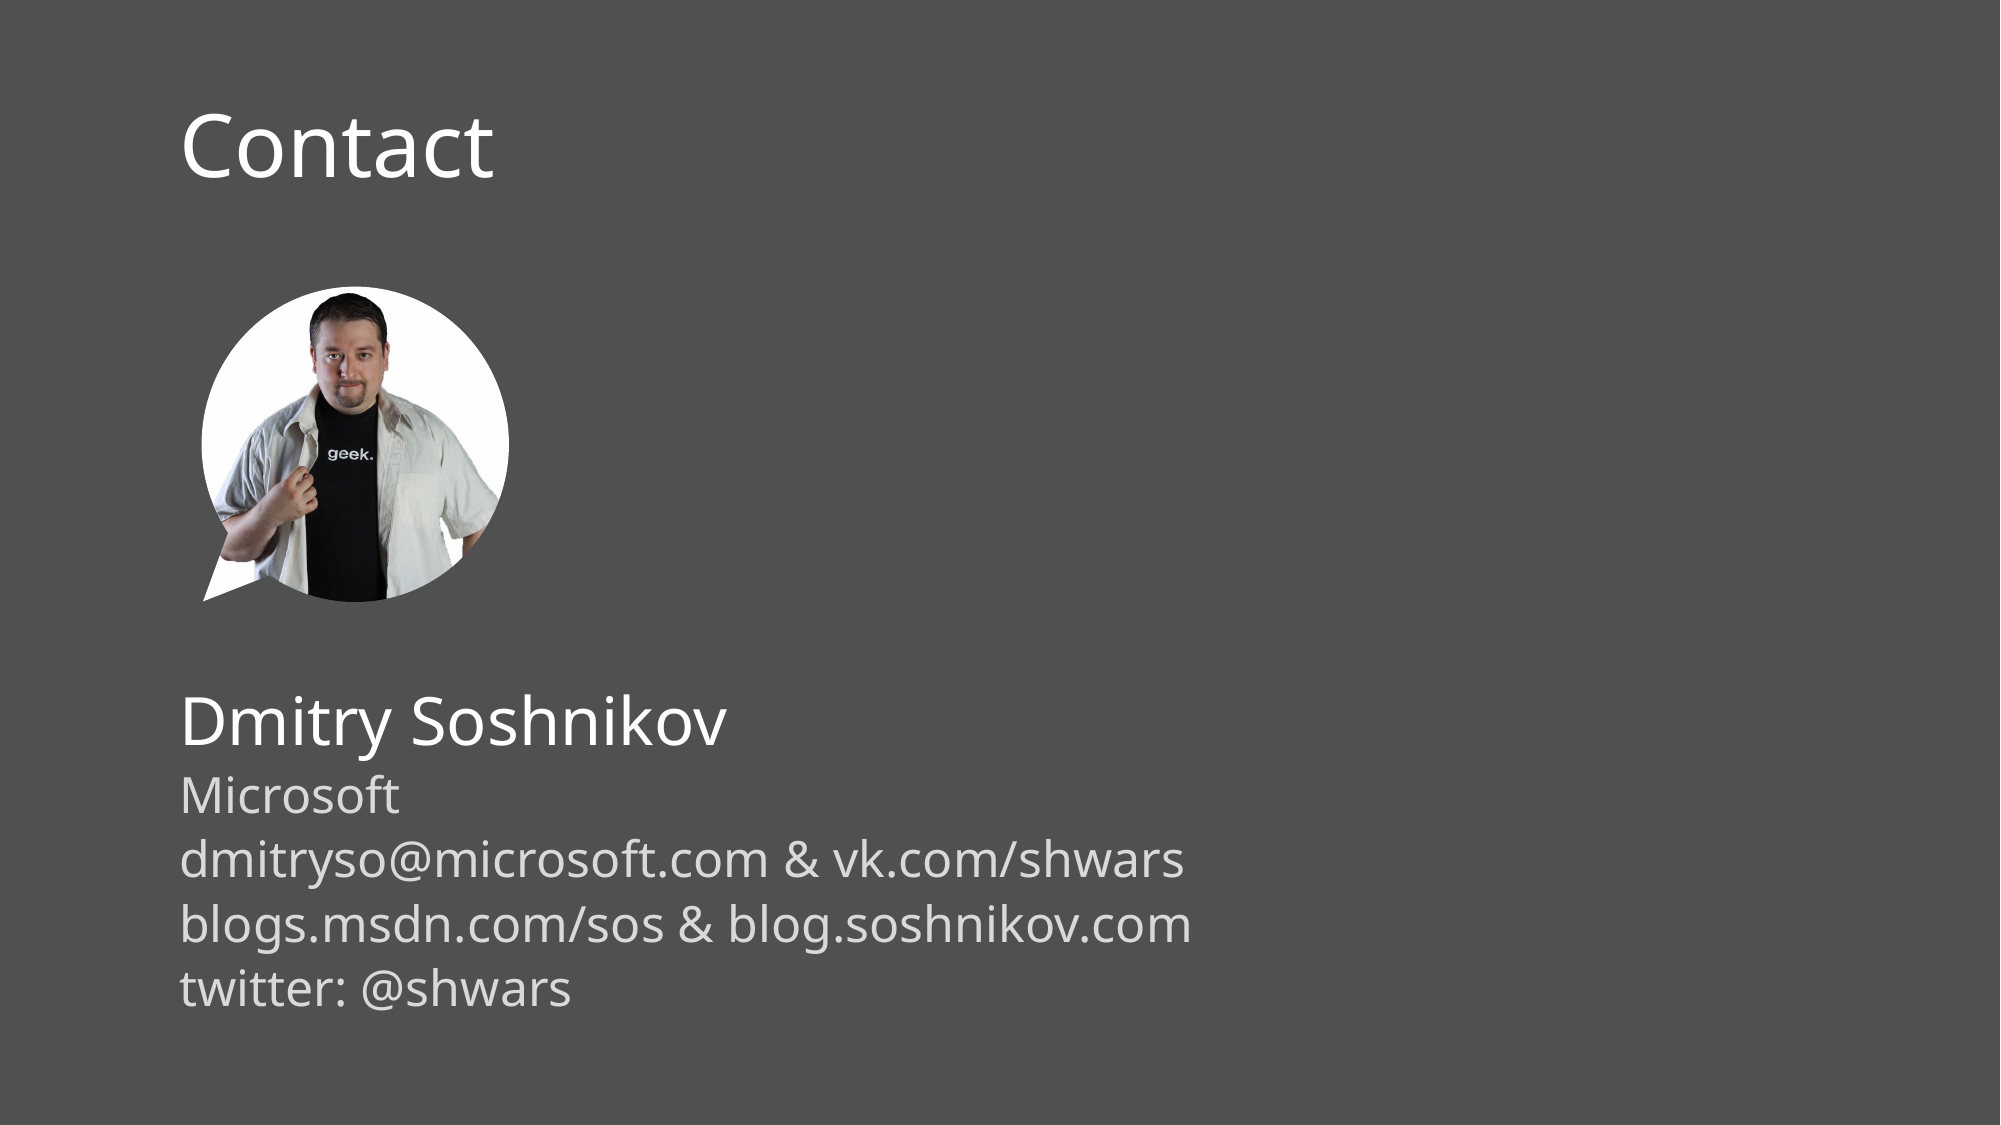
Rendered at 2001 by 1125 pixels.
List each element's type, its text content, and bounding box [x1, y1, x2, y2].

title Contact [173, 90, 1863, 209]
picture [201, 286, 509, 603]
list Dmitry Soshnikov Microsoft dmitryso@microsoft.com & vk.com/shwars blogs.msdn.com/sos & blog.soshnikov.com twitter: @shwars [173, 680, 1863, 1035]
